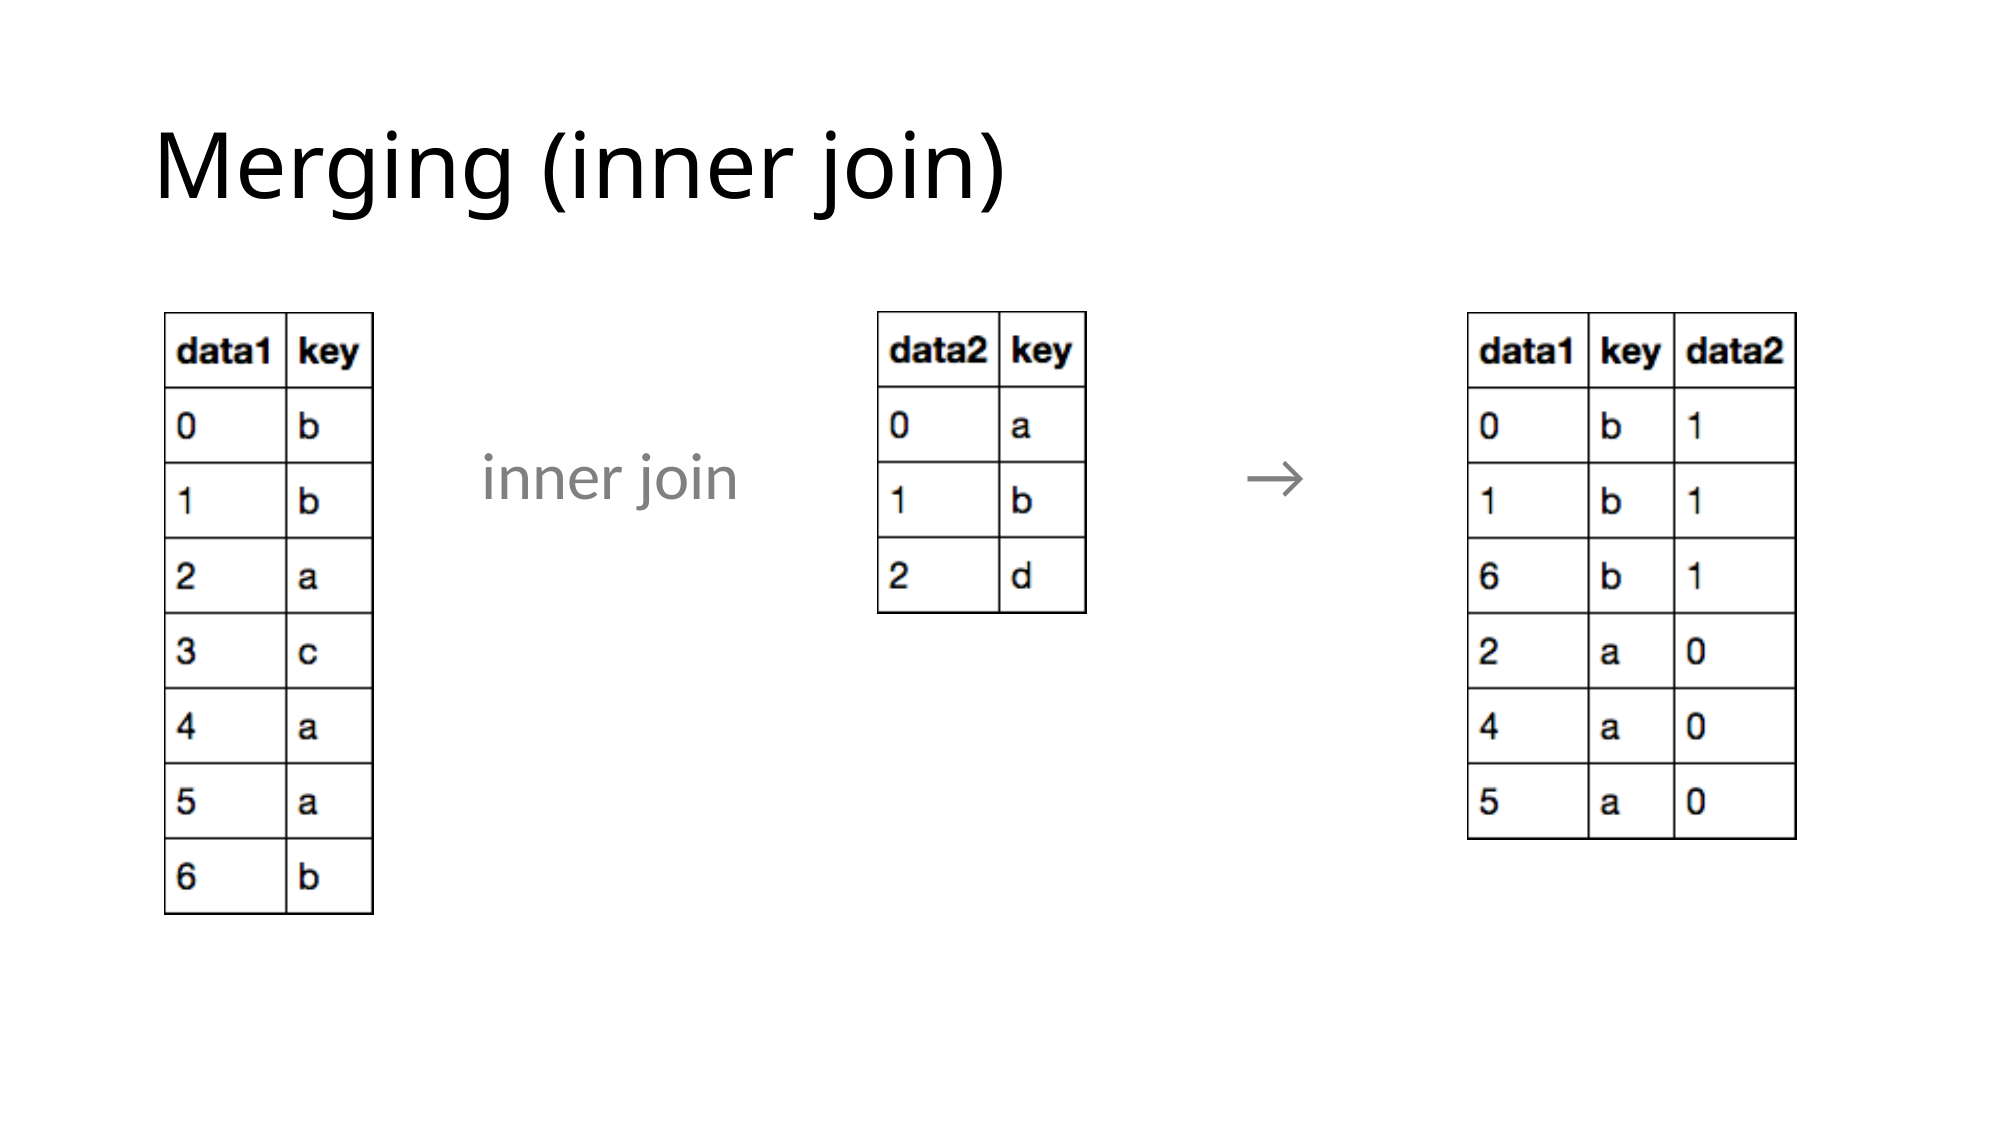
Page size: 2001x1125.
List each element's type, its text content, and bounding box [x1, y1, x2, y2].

text_box → [1168, 425, 1383, 520]
title Merging (inner join) [137, 59, 1863, 278]
text_box inner join [467, 425, 764, 520]
picture [164, 312, 374, 915]
picture [877, 311, 1087, 614]
picture [1467, 312, 1797, 840]
